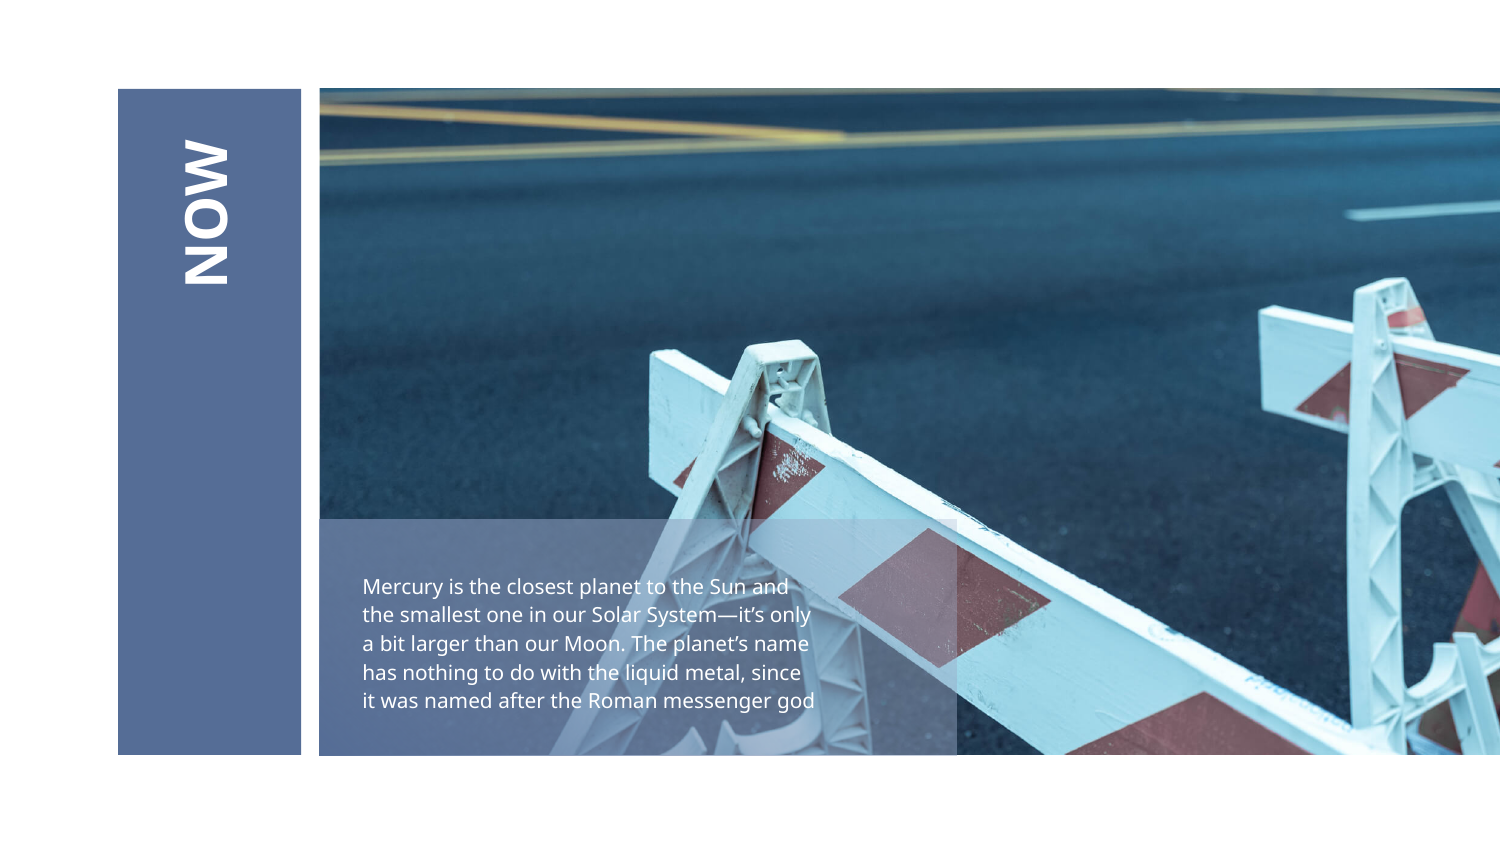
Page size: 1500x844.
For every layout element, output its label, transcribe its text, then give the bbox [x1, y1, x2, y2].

text_box [118, 88, 302, 755]
title NOW [106, 125, 255, 600]
picture [319, 88, 1500, 756]
